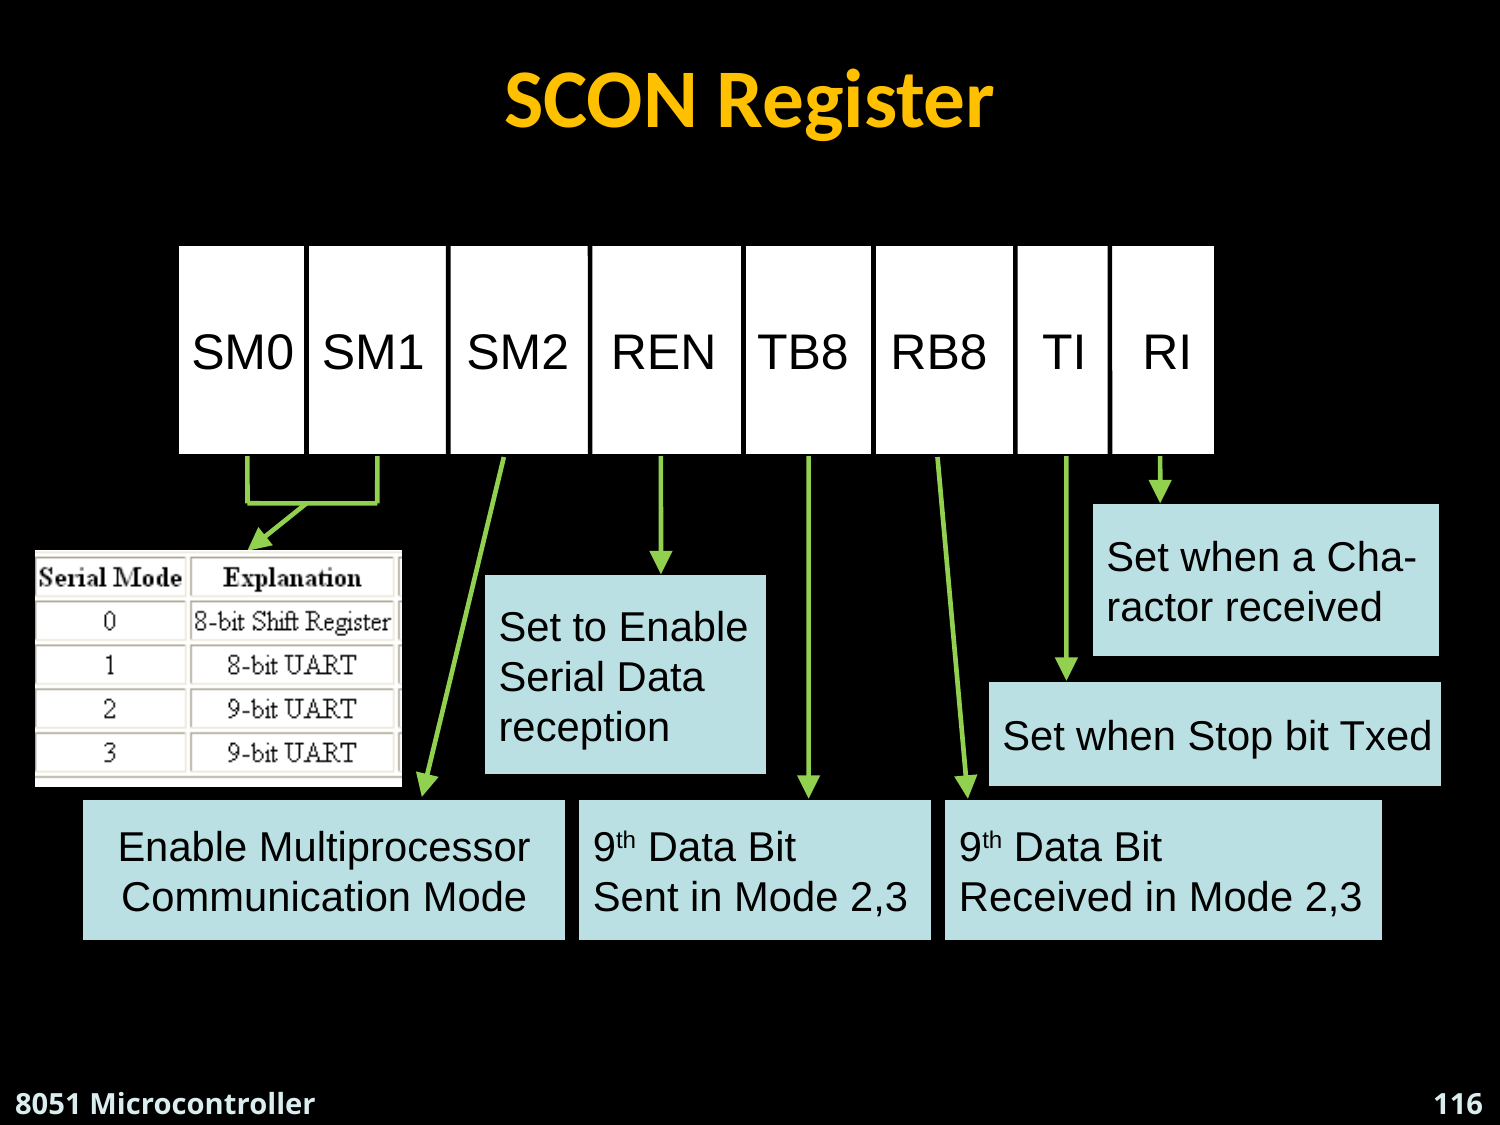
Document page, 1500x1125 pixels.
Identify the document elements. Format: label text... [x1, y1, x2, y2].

text_box SM0 SM1 SM2 REN TB8 RB8 TI RI [307, 243, 448, 457]
text_box SM0 SM1 SM2 REN TB8 RB8 TI RI [874, 243, 1015, 457]
text_box SM0 SM1 SM2 REN TB8 RB8 TI RI [1016, 243, 1109, 457]
text_box [248, 503, 307, 549]
text_box Set when a Cha- ractor received [1091, 503, 1441, 657]
text_box 9th Data Bit Received in Mode 2,3 [944, 798, 1383, 941]
text_box [1149, 456, 1171, 504]
text_box [416, 457, 504, 797]
text_box SM0 SM1 SM2 REN TB8 RB8 TI RI [449, 243, 590, 457]
text_box Set when Stop bit Txed [987, 680, 1443, 787]
text_box SM0 SM1 SM2 REN TB8 RB8 TI RI [591, 243, 743, 457]
text_box [1056, 456, 1077, 681]
text_box 9th Data Bit Sent in Mode 2,3 [578, 798, 933, 941]
title SCON Register [0, 0, 1500, 188]
text_box [798, 456, 819, 799]
text_box Set to Enable Serial Data reception [483, 574, 768, 775]
slide_number 8051 Microcontroller [0, 1077, 351, 1125]
slide_number 116 [1148, 1077, 1499, 1125]
picture [34, 550, 402, 787]
text_box SM0 SM1 SM2 REN TB8 RB8 TI RI [176, 243, 306, 457]
text_box SM0 SM1 SM2 REN TB8 RB8 TI RI [744, 243, 873, 457]
text_box [937, 457, 977, 799]
text_box [650, 456, 672, 575]
text_box Enable Multiprocessor Communication Mode [82, 798, 567, 941]
text_box SM0 SM1 SM2 REN TB8 RB8 TI RI [1110, 243, 1217, 457]
